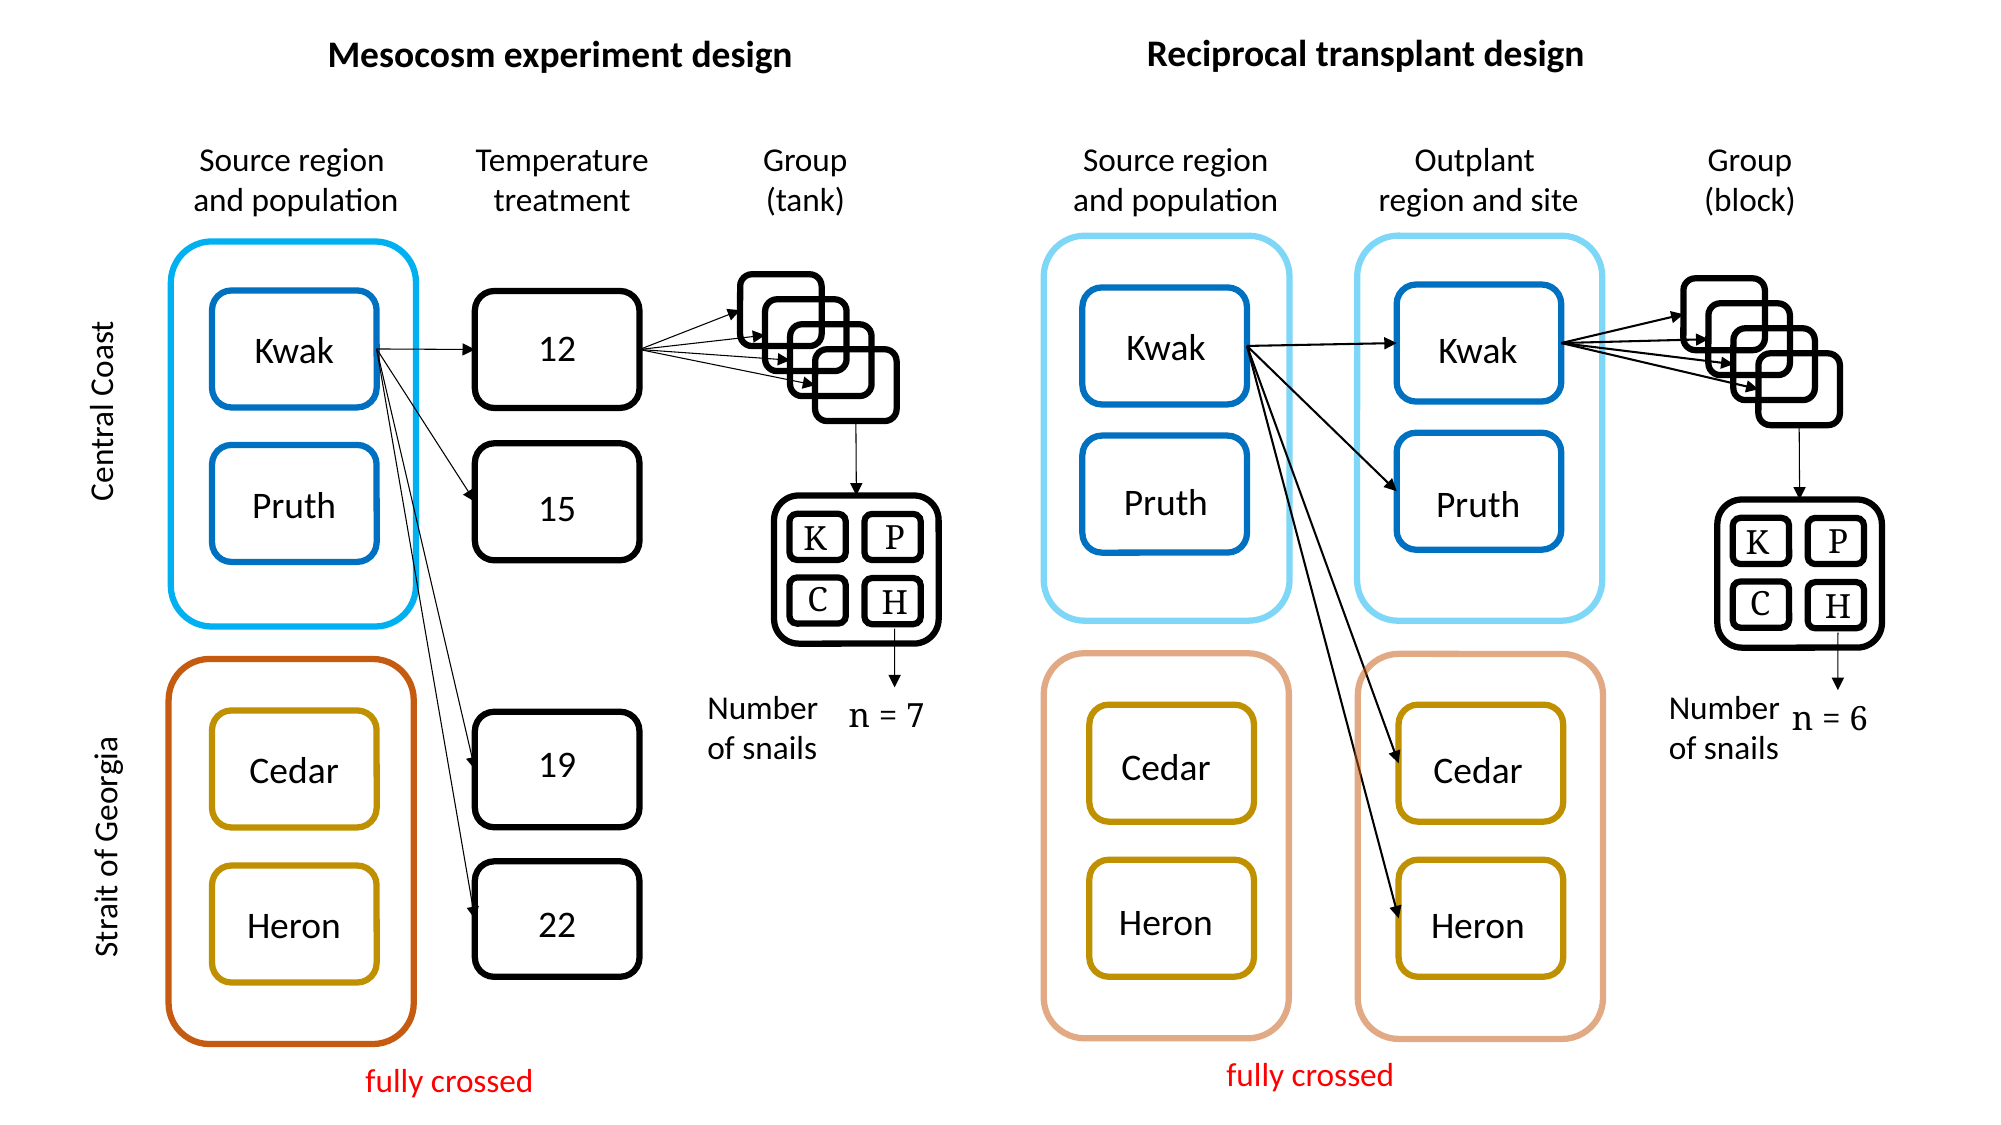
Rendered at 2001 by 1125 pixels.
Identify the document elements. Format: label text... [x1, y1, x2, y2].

text_box Source region and population [1058, 130, 1294, 226]
text_box [789, 386, 814, 398]
text_box [788, 578, 792, 623]
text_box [1246, 346, 1399, 764]
text_box [1806, 517, 1813, 565]
text_box K [788, 509, 842, 565]
text_box Pruth [1421, 472, 1536, 533]
text_box Group (block) [1689, 130, 1811, 226]
text_box Source region and population [178, 130, 414, 226]
text_box [1787, 582, 1791, 627]
text_box 15 [523, 476, 592, 536]
text_box K [1730, 513, 1787, 569]
text_box [1787, 519, 1791, 563]
text_box [473, 860, 641, 978]
text_box C [1735, 574, 1787, 630]
text_box [1042, 652, 1290, 1040]
text_box [210, 289, 378, 409]
text_box P [1813, 512, 1863, 568]
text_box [376, 349, 475, 920]
text_box fully crossed [350, 1051, 549, 1107]
text_box [1682, 277, 1766, 339]
text_box [1716, 498, 1884, 649]
text_box Kwak [1423, 318, 1533, 378]
text_box Number of snails [692, 678, 841, 774]
text_box Heron [1104, 890, 1228, 951]
text_box Kwak [239, 318, 349, 379]
text_box [1356, 234, 1604, 622]
text_box [789, 323, 873, 353]
text_box Temperature treatment [460, 130, 664, 226]
text_box [473, 289, 641, 410]
text_box Kwak [1111, 315, 1221, 376]
text_box 22 [523, 892, 592, 953]
text_box [1757, 352, 1841, 427]
text_box C [792, 570, 843, 626]
text_box [773, 494, 940, 645]
text_box Group (tank) [748, 130, 863, 226]
text_box [210, 443, 376, 564]
text_box [739, 273, 823, 335]
text_box [1042, 234, 1291, 622]
text_box [210, 864, 378, 984]
text_box [1732, 390, 1757, 402]
text_box Strait of Georgia [76, 721, 132, 972]
text_box 12 [523, 316, 592, 376]
text_box [863, 513, 869, 561]
text_box [210, 709, 376, 829]
text_box [475, 710, 641, 829]
text_box [1732, 327, 1816, 357]
text_box [842, 513, 847, 560]
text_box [639, 349, 816, 386]
text_box Heron [232, 893, 357, 954]
text_box Mesocosm experiment design [312, 22, 808, 83]
text_box fully crossed [1211, 1045, 1410, 1101]
text_box Cedar [1106, 735, 1226, 796]
text_box [814, 348, 898, 423]
text_box [169, 240, 418, 628]
text_box n = 7 [841, 687, 956, 742]
text_box [764, 298, 848, 349]
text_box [1561, 343, 1759, 390]
text_box Number of snails [1654, 678, 1803, 774]
text_box H [866, 573, 923, 629]
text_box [639, 310, 741, 335]
text_box Pruth [1109, 470, 1224, 530]
text_box Pruth [237, 473, 352, 533]
text_box [1806, 583, 1810, 628]
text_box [1561, 314, 1684, 339]
text_box [843, 578, 847, 624]
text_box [1246, 764, 1399, 919]
text_box n = 6 [1803, 690, 1899, 745]
text_box P [869, 508, 920, 564]
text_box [1561, 339, 1709, 343]
text_box [167, 657, 415, 1046]
text_box H [1810, 577, 1866, 633]
text_box [1707, 302, 1791, 343]
text_box Cedar [234, 738, 354, 799]
text_box Reciprocal transplant design [1132, 21, 1601, 82]
text_box [1356, 652, 1605, 1040]
text_box [1731, 582, 1735, 627]
text_box Outplant region and site [1363, 130, 1594, 226]
text_box [475, 442, 641, 562]
text_box Central Coast [72, 305, 128, 516]
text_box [639, 335, 766, 349]
